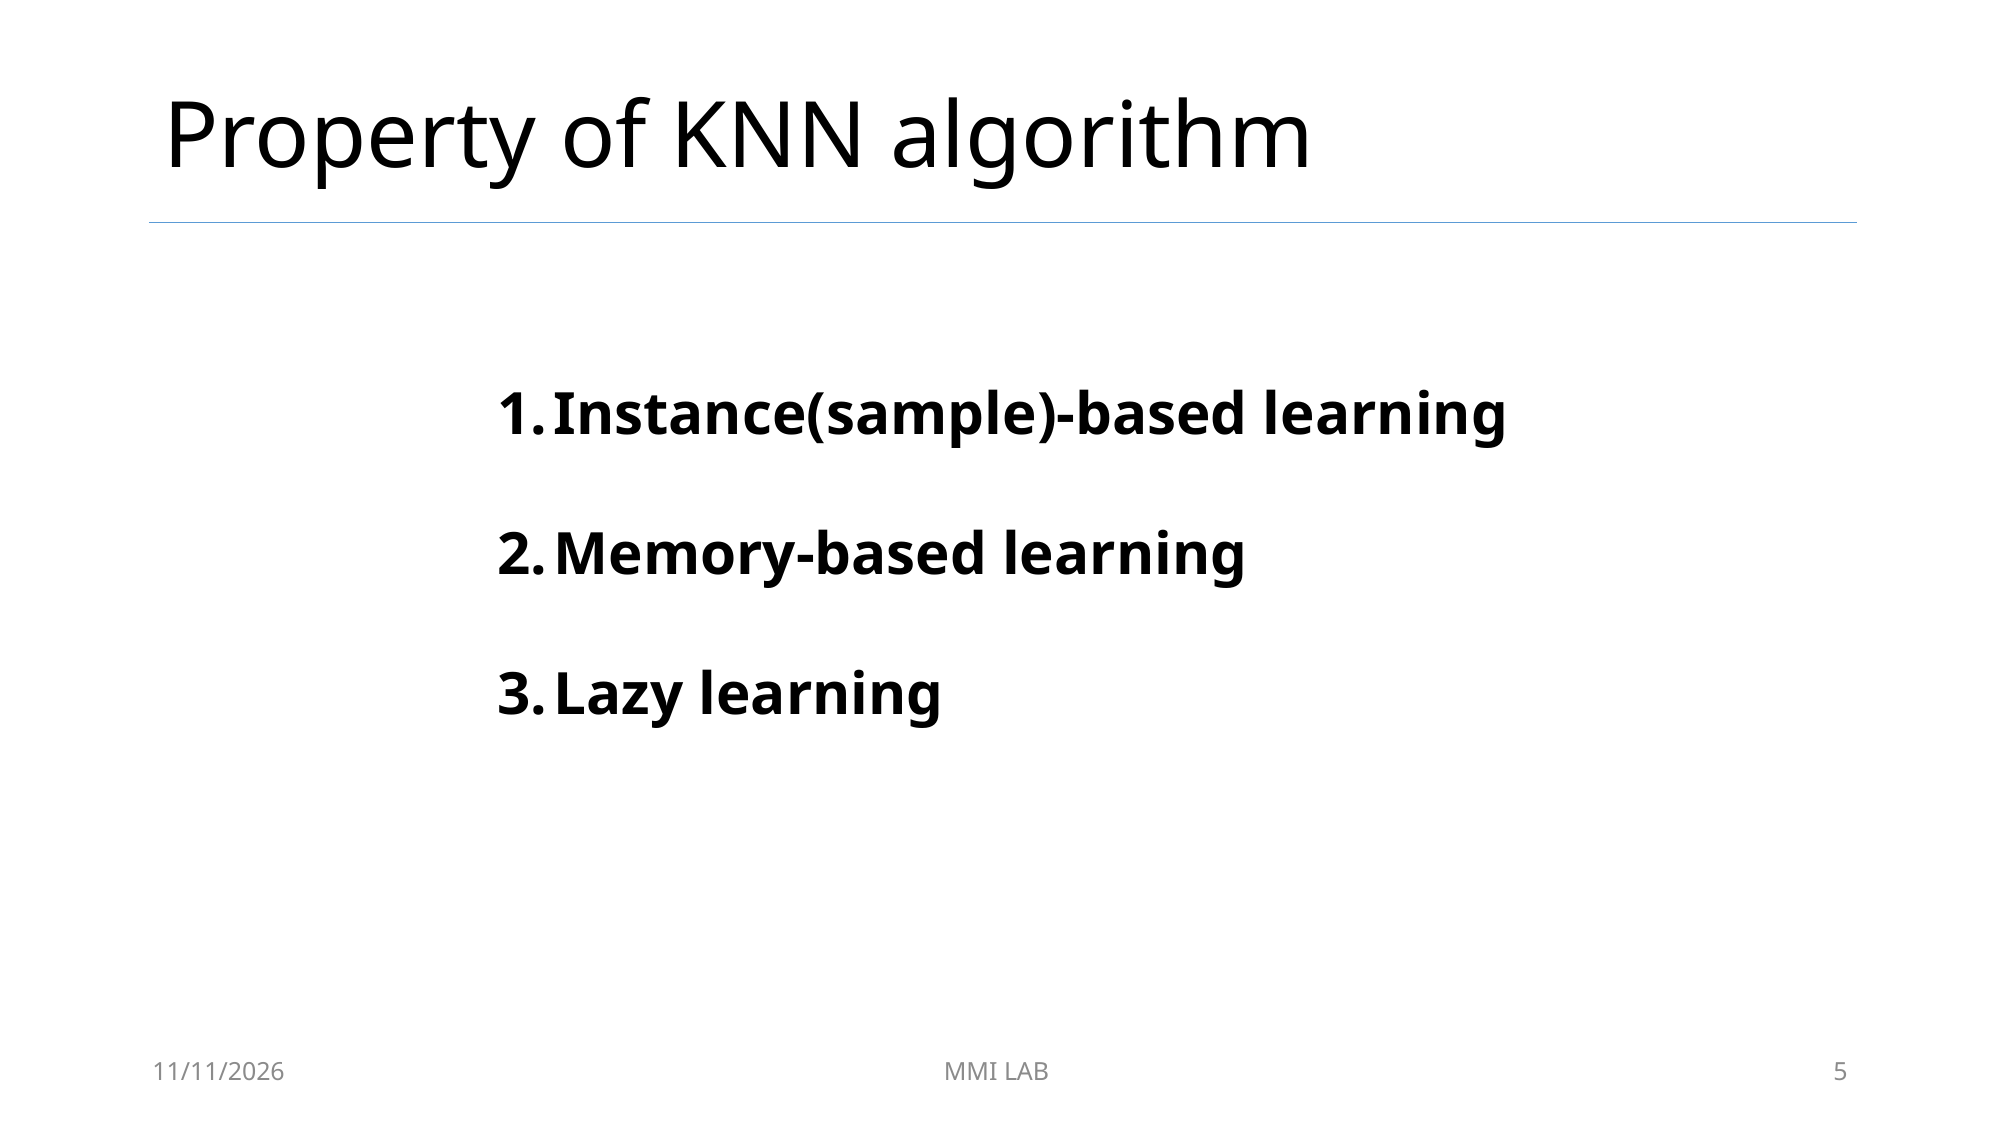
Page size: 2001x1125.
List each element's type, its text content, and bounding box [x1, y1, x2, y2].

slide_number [137, 1042, 588, 1103]
footer MMI LAB [662, 1042, 1338, 1103]
slide_number 5 [1412, 1042, 1863, 1103]
title Property of KNN algorithm [148, 34, 1890, 243]
text_box Instance(sample)-based learning Memory-based learning Lazy learning [482, 368, 1524, 734]
